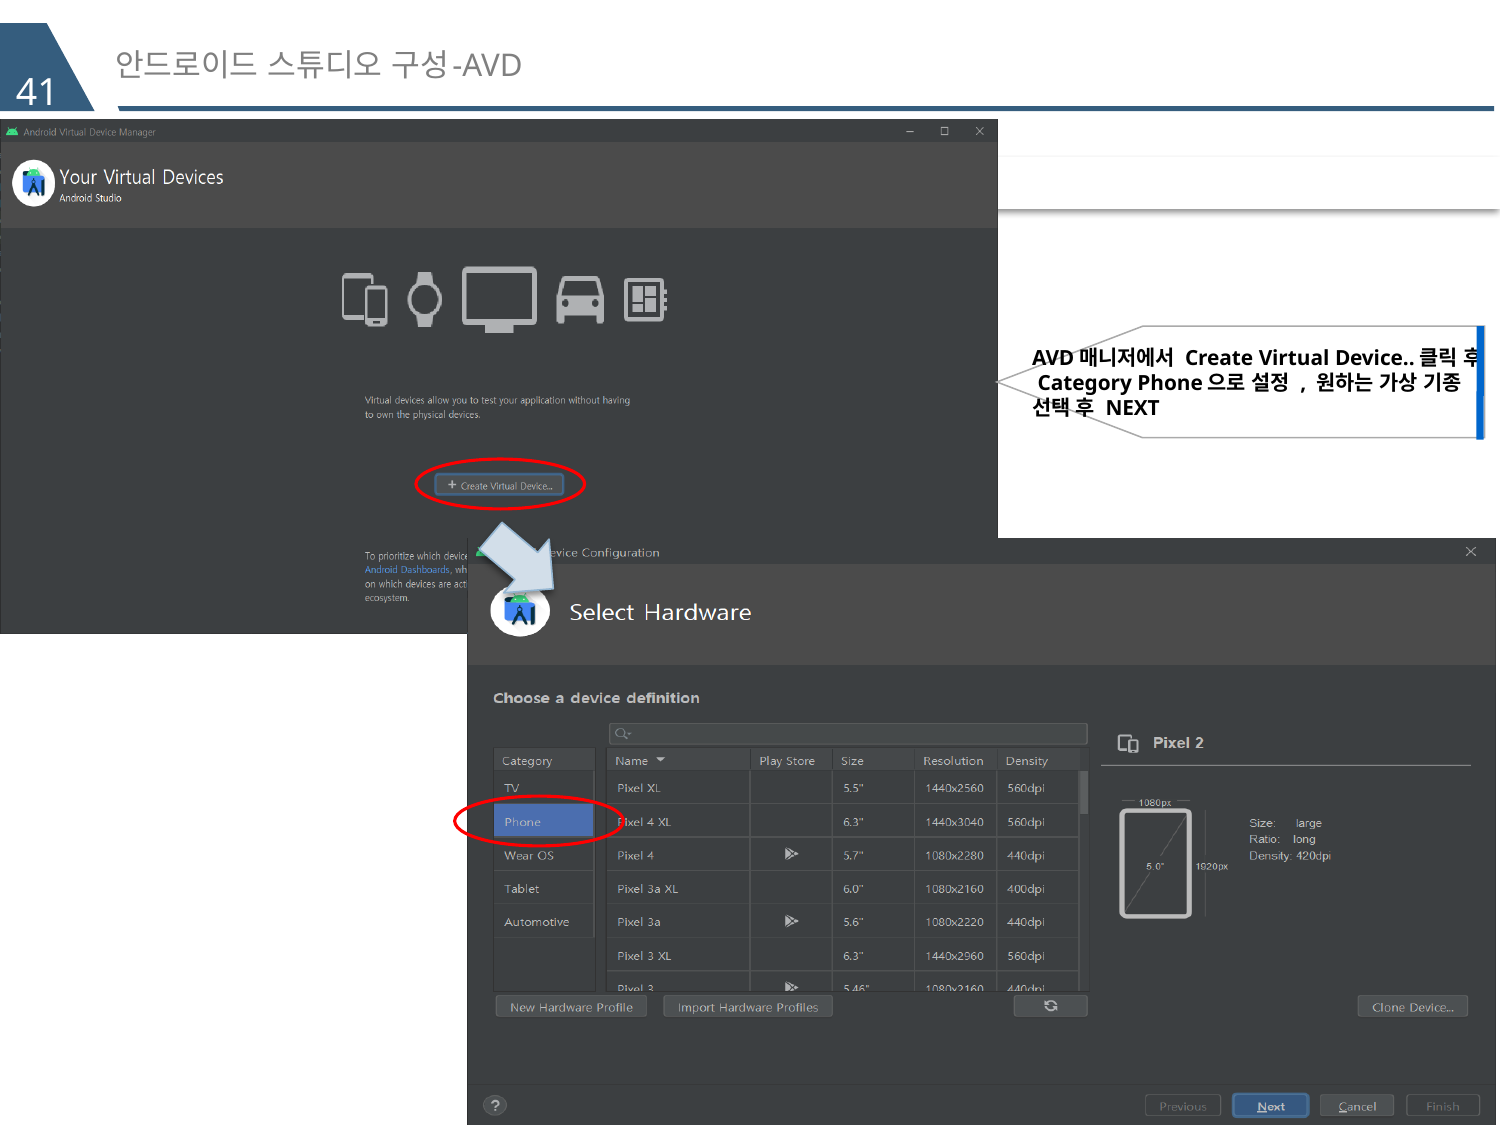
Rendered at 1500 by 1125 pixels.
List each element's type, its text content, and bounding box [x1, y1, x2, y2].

picture [0, 119, 1496, 1125]
title 안드로이드 스튜디오 구성-AVD [100, 37, 1438, 90]
text_box [453, 809, 461, 833]
text_box [0, 0, 1500, 75]
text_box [996, 325, 1485, 440]
slide_number 41 [1, 60, 89, 101]
